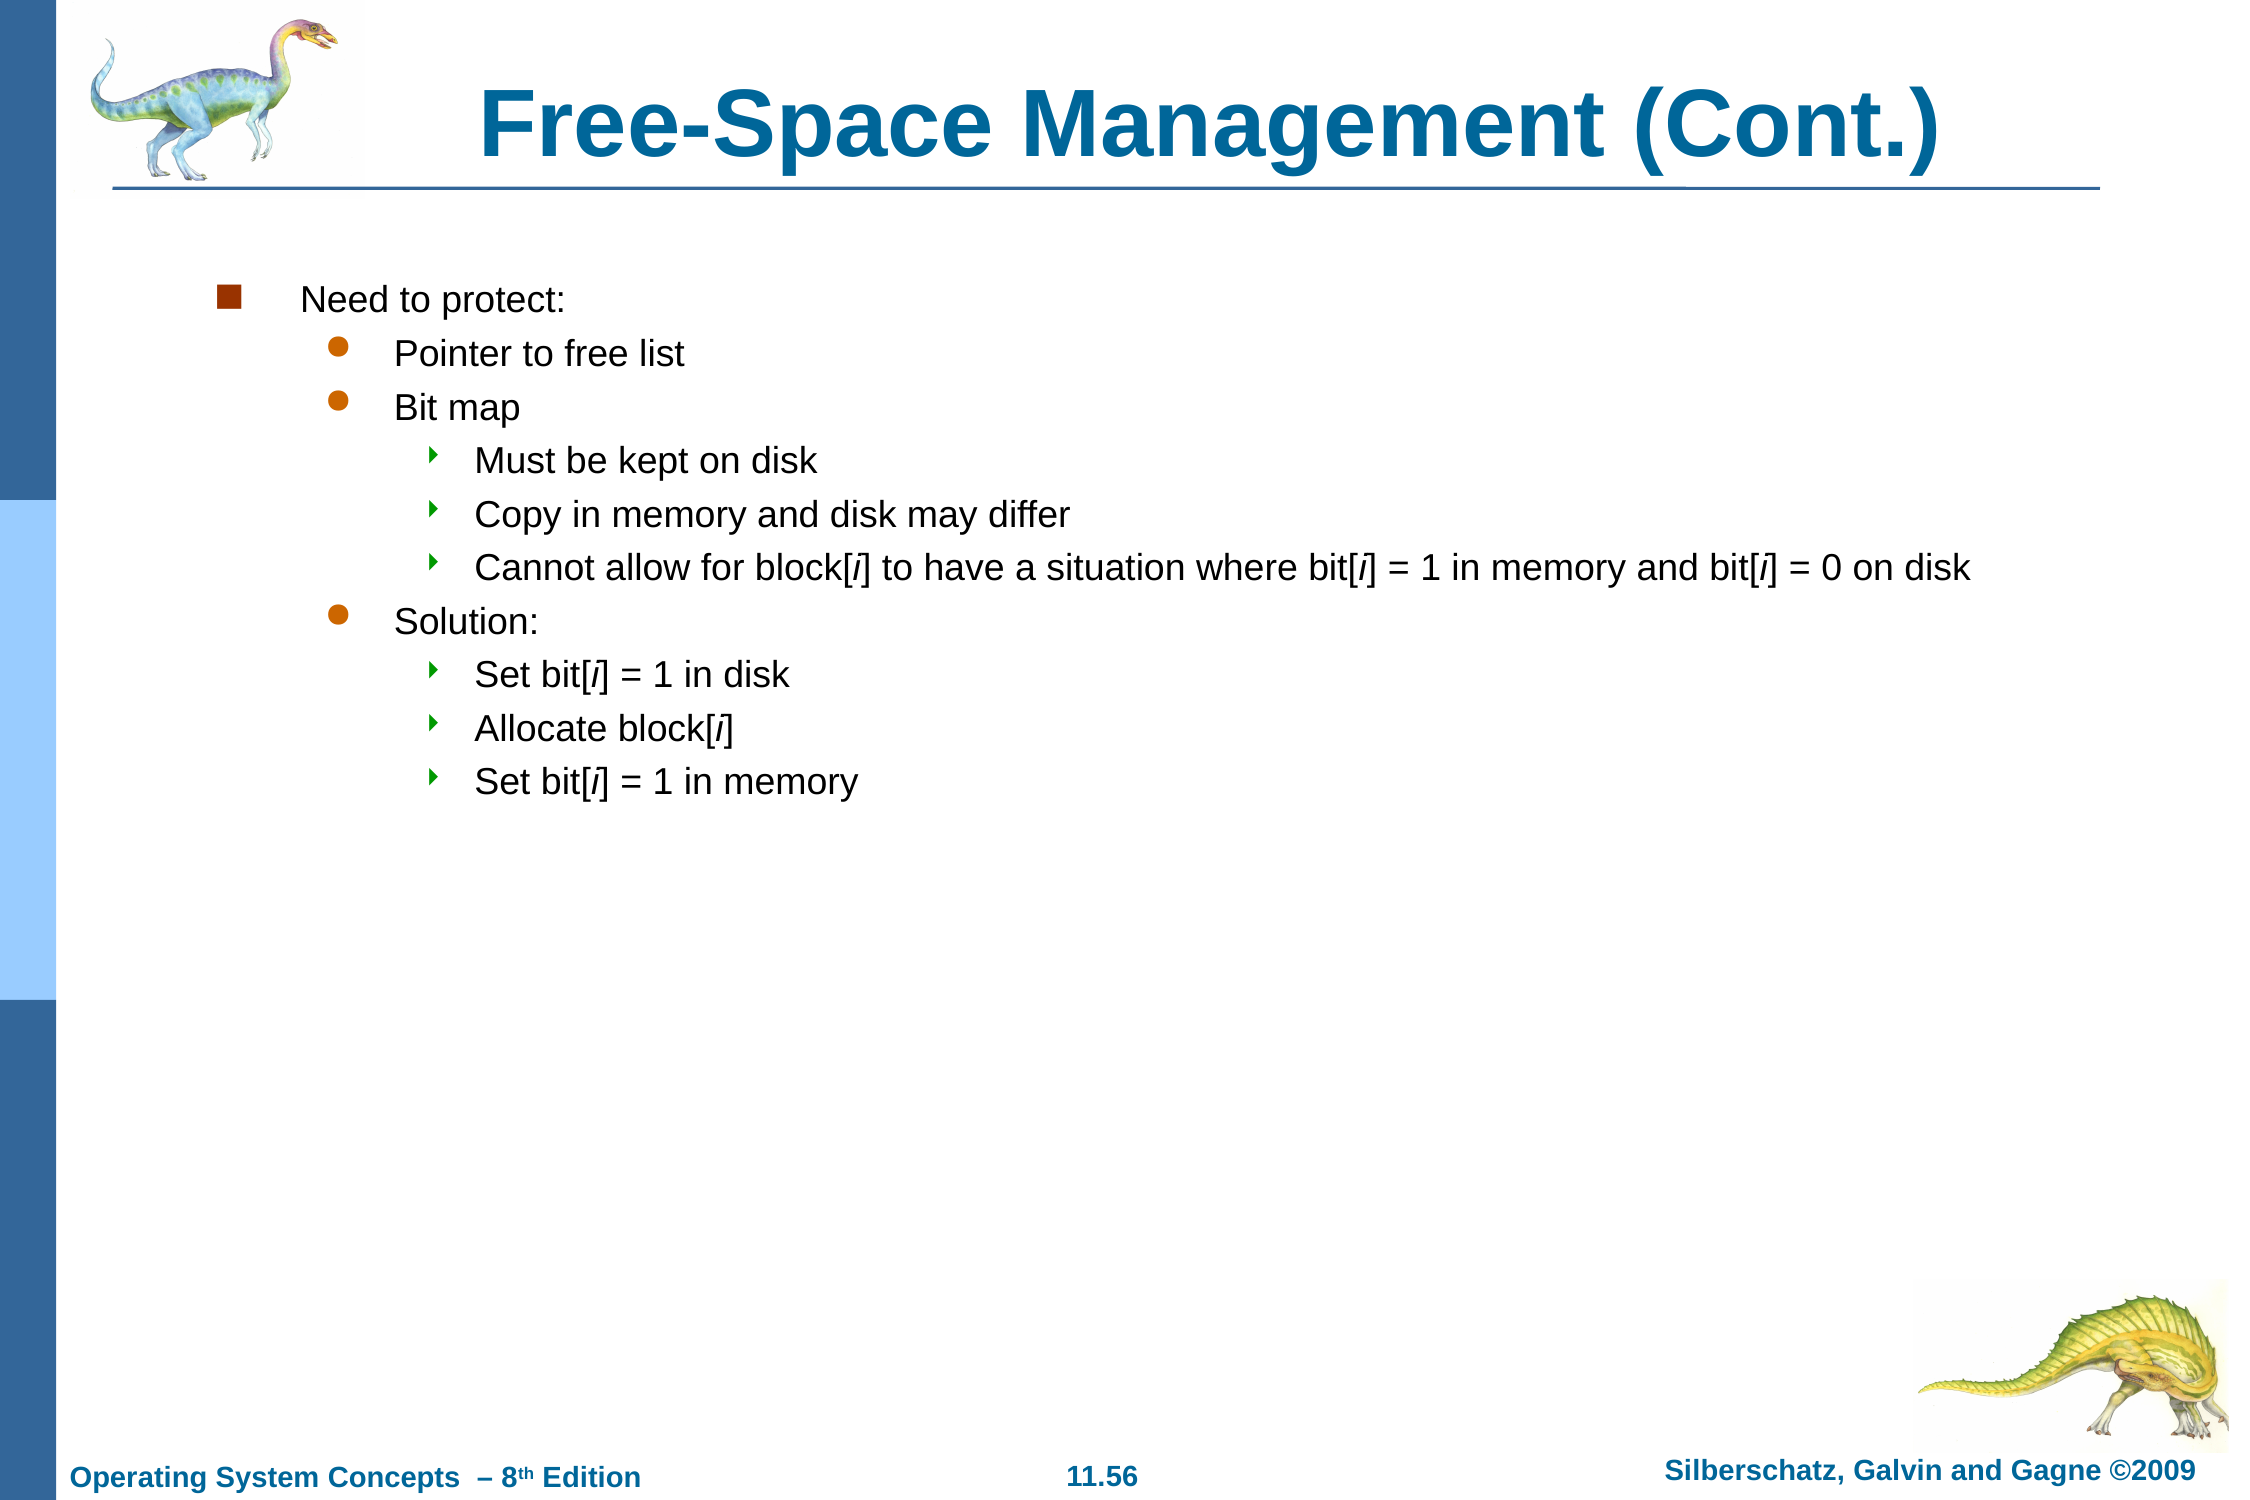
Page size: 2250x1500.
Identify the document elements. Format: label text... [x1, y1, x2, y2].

picture [70, 0, 365, 199]
title Free-Space Management (Cont.) [282, 60, 2138, 187]
list Need to protect: Pointer to free list Bit map Must be kept on disk Copy in memory and disk may differ Cannot allow for block[i] to have a situation where bit[i] = 1 in memory and bit[i] = 0 on disk Solution: Set bit[i] = 1 in disk Allocate block[i] Set bit[i] = 1 in memory [198, 269, 2032, 1106]
picture [1913, 1279, 2229, 1453]
